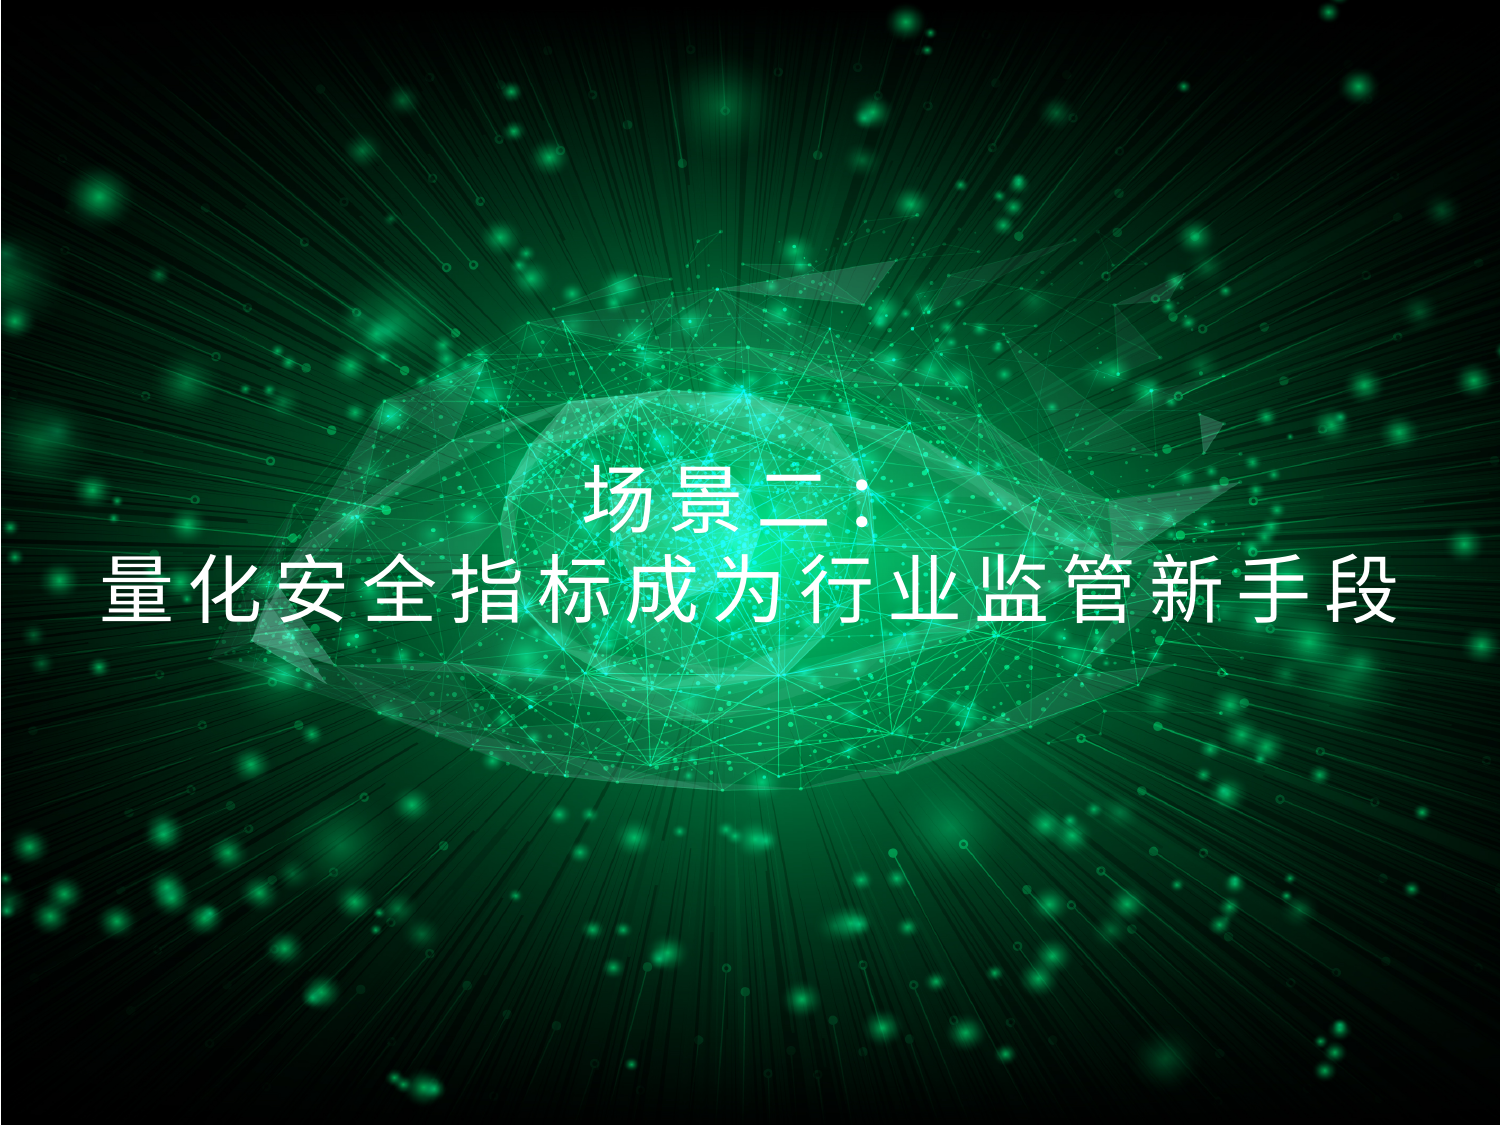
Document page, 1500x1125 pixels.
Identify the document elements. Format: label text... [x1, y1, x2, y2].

picture [1, 0, 1500, 445]
picture [1, 641, 1500, 1125]
text_box 场景二： 量化安全指标成为行业监管新手段 [0, 445, 1500, 641]
